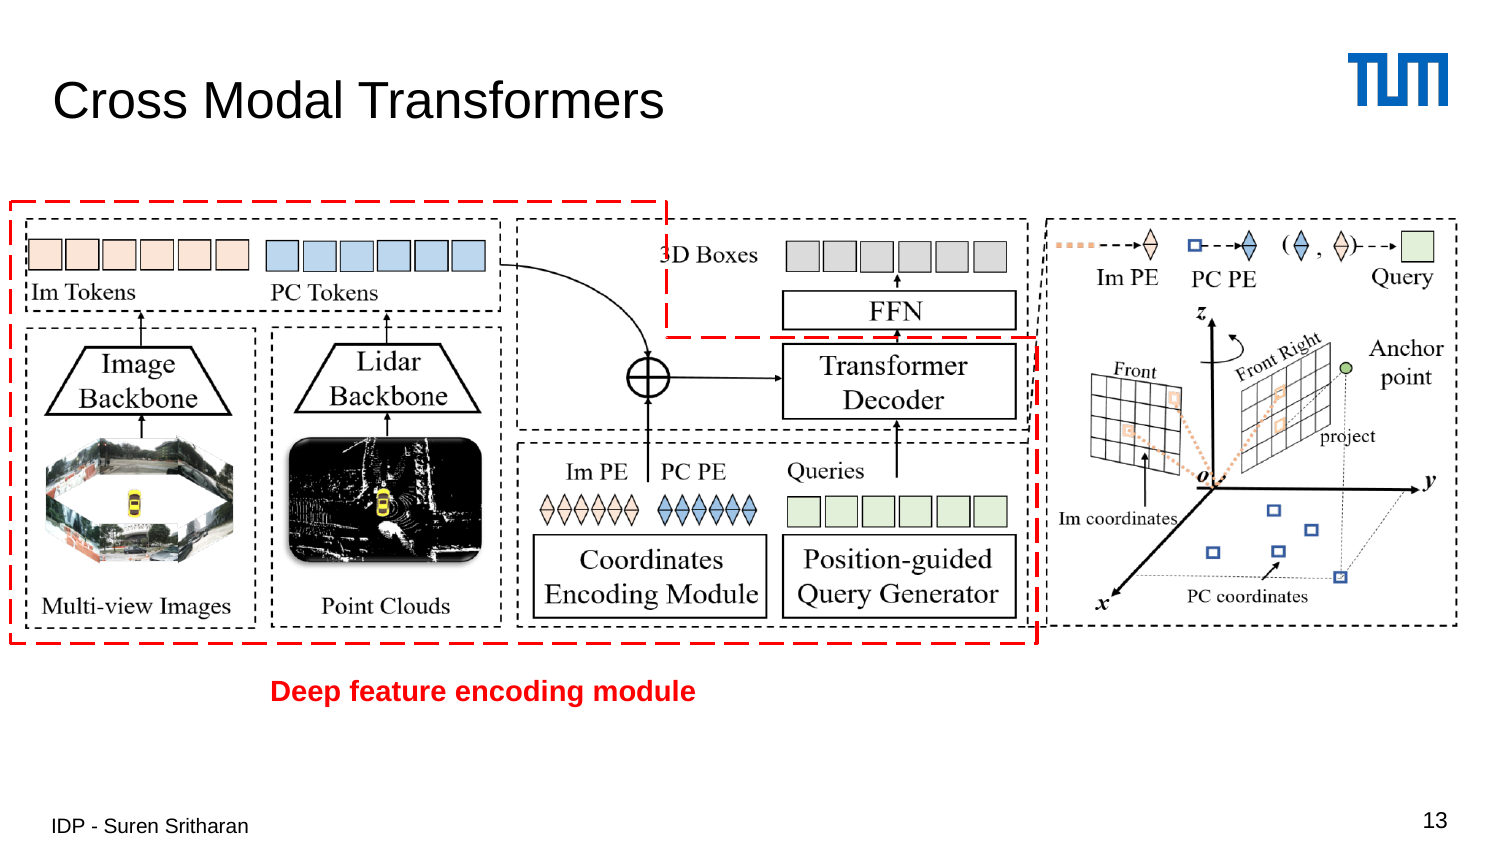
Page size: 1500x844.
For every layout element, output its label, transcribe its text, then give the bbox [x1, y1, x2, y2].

title Cross Modal Transformers [52, 48, 1449, 190]
text_box Deep feature encoding module [237, 651, 730, 722]
text_box [10, 201, 1037, 644]
slide_number ‹#› [1112, 796, 1448, 842]
picture [18, 211, 1470, 633]
footer IDP - Suren Sritharan [51, 796, 1112, 842]
